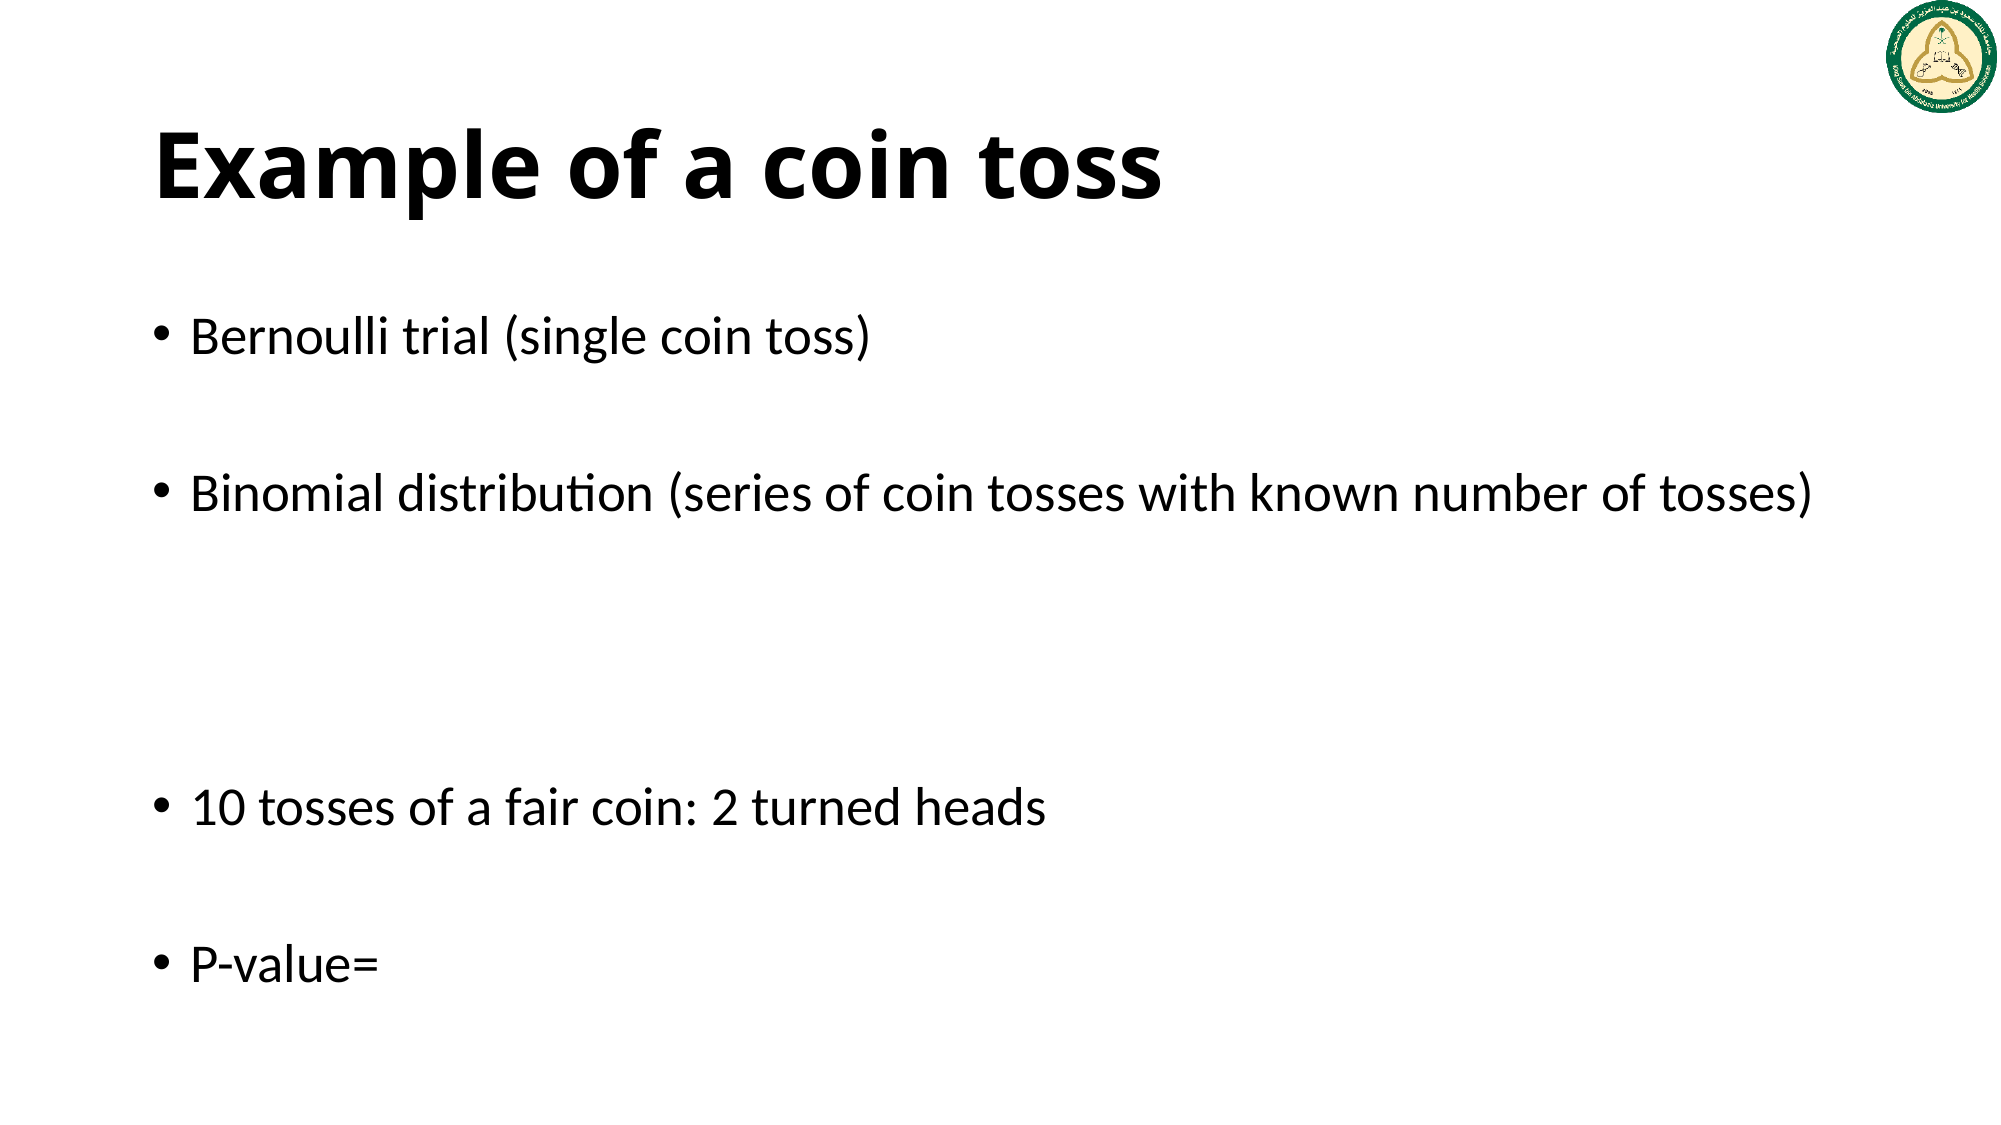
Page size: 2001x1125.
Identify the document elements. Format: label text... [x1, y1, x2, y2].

title Example of a coin toss [137, 59, 1863, 278]
picture [1886, 0, 1997, 113]
